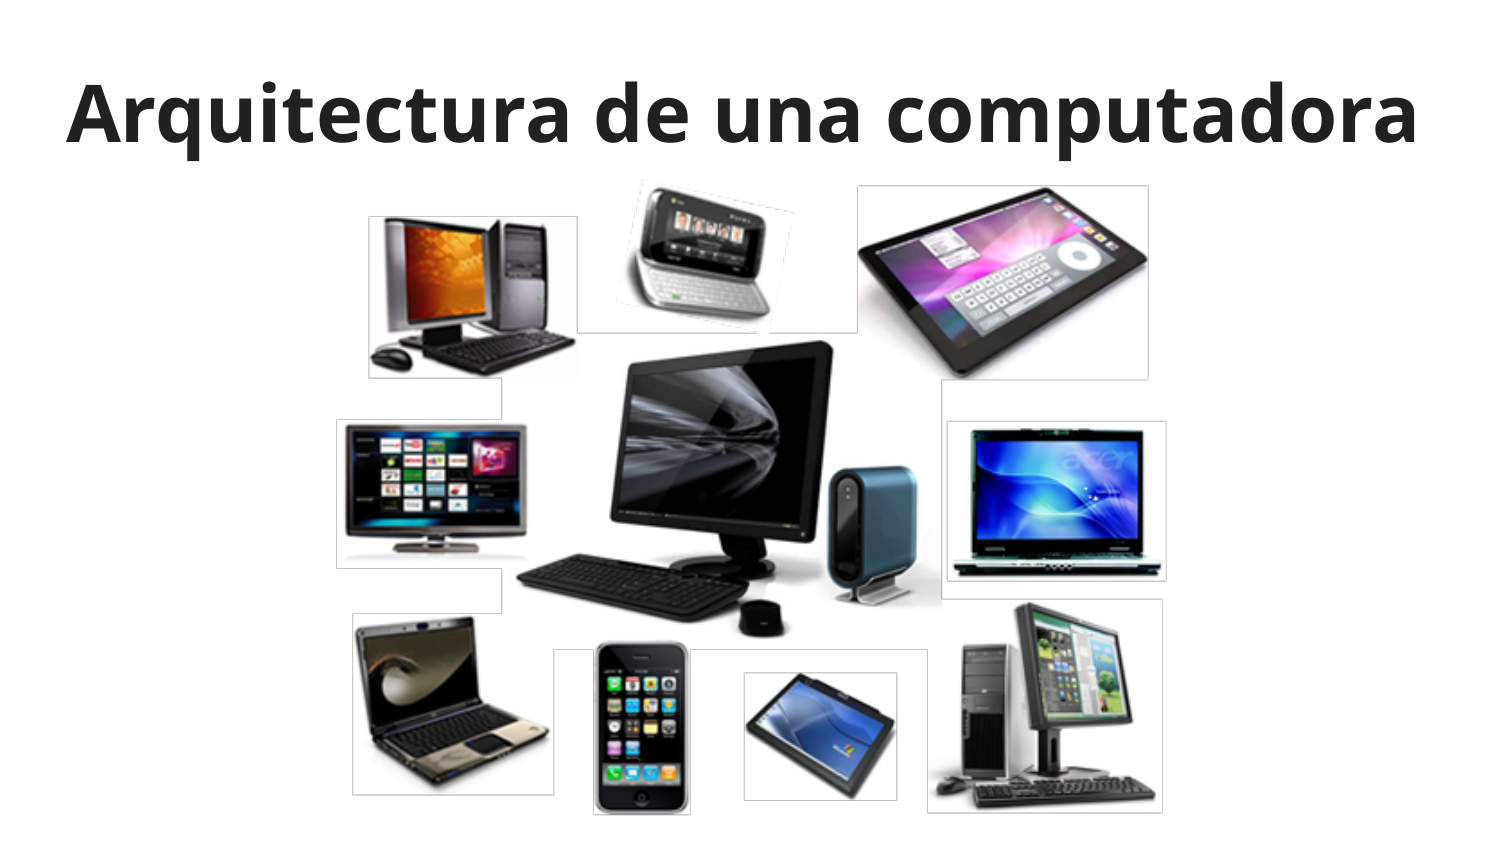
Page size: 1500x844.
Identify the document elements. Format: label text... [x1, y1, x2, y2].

title Arquitectura de una computadora [51, 48, 1449, 180]
picture [318, 179, 1182, 844]
